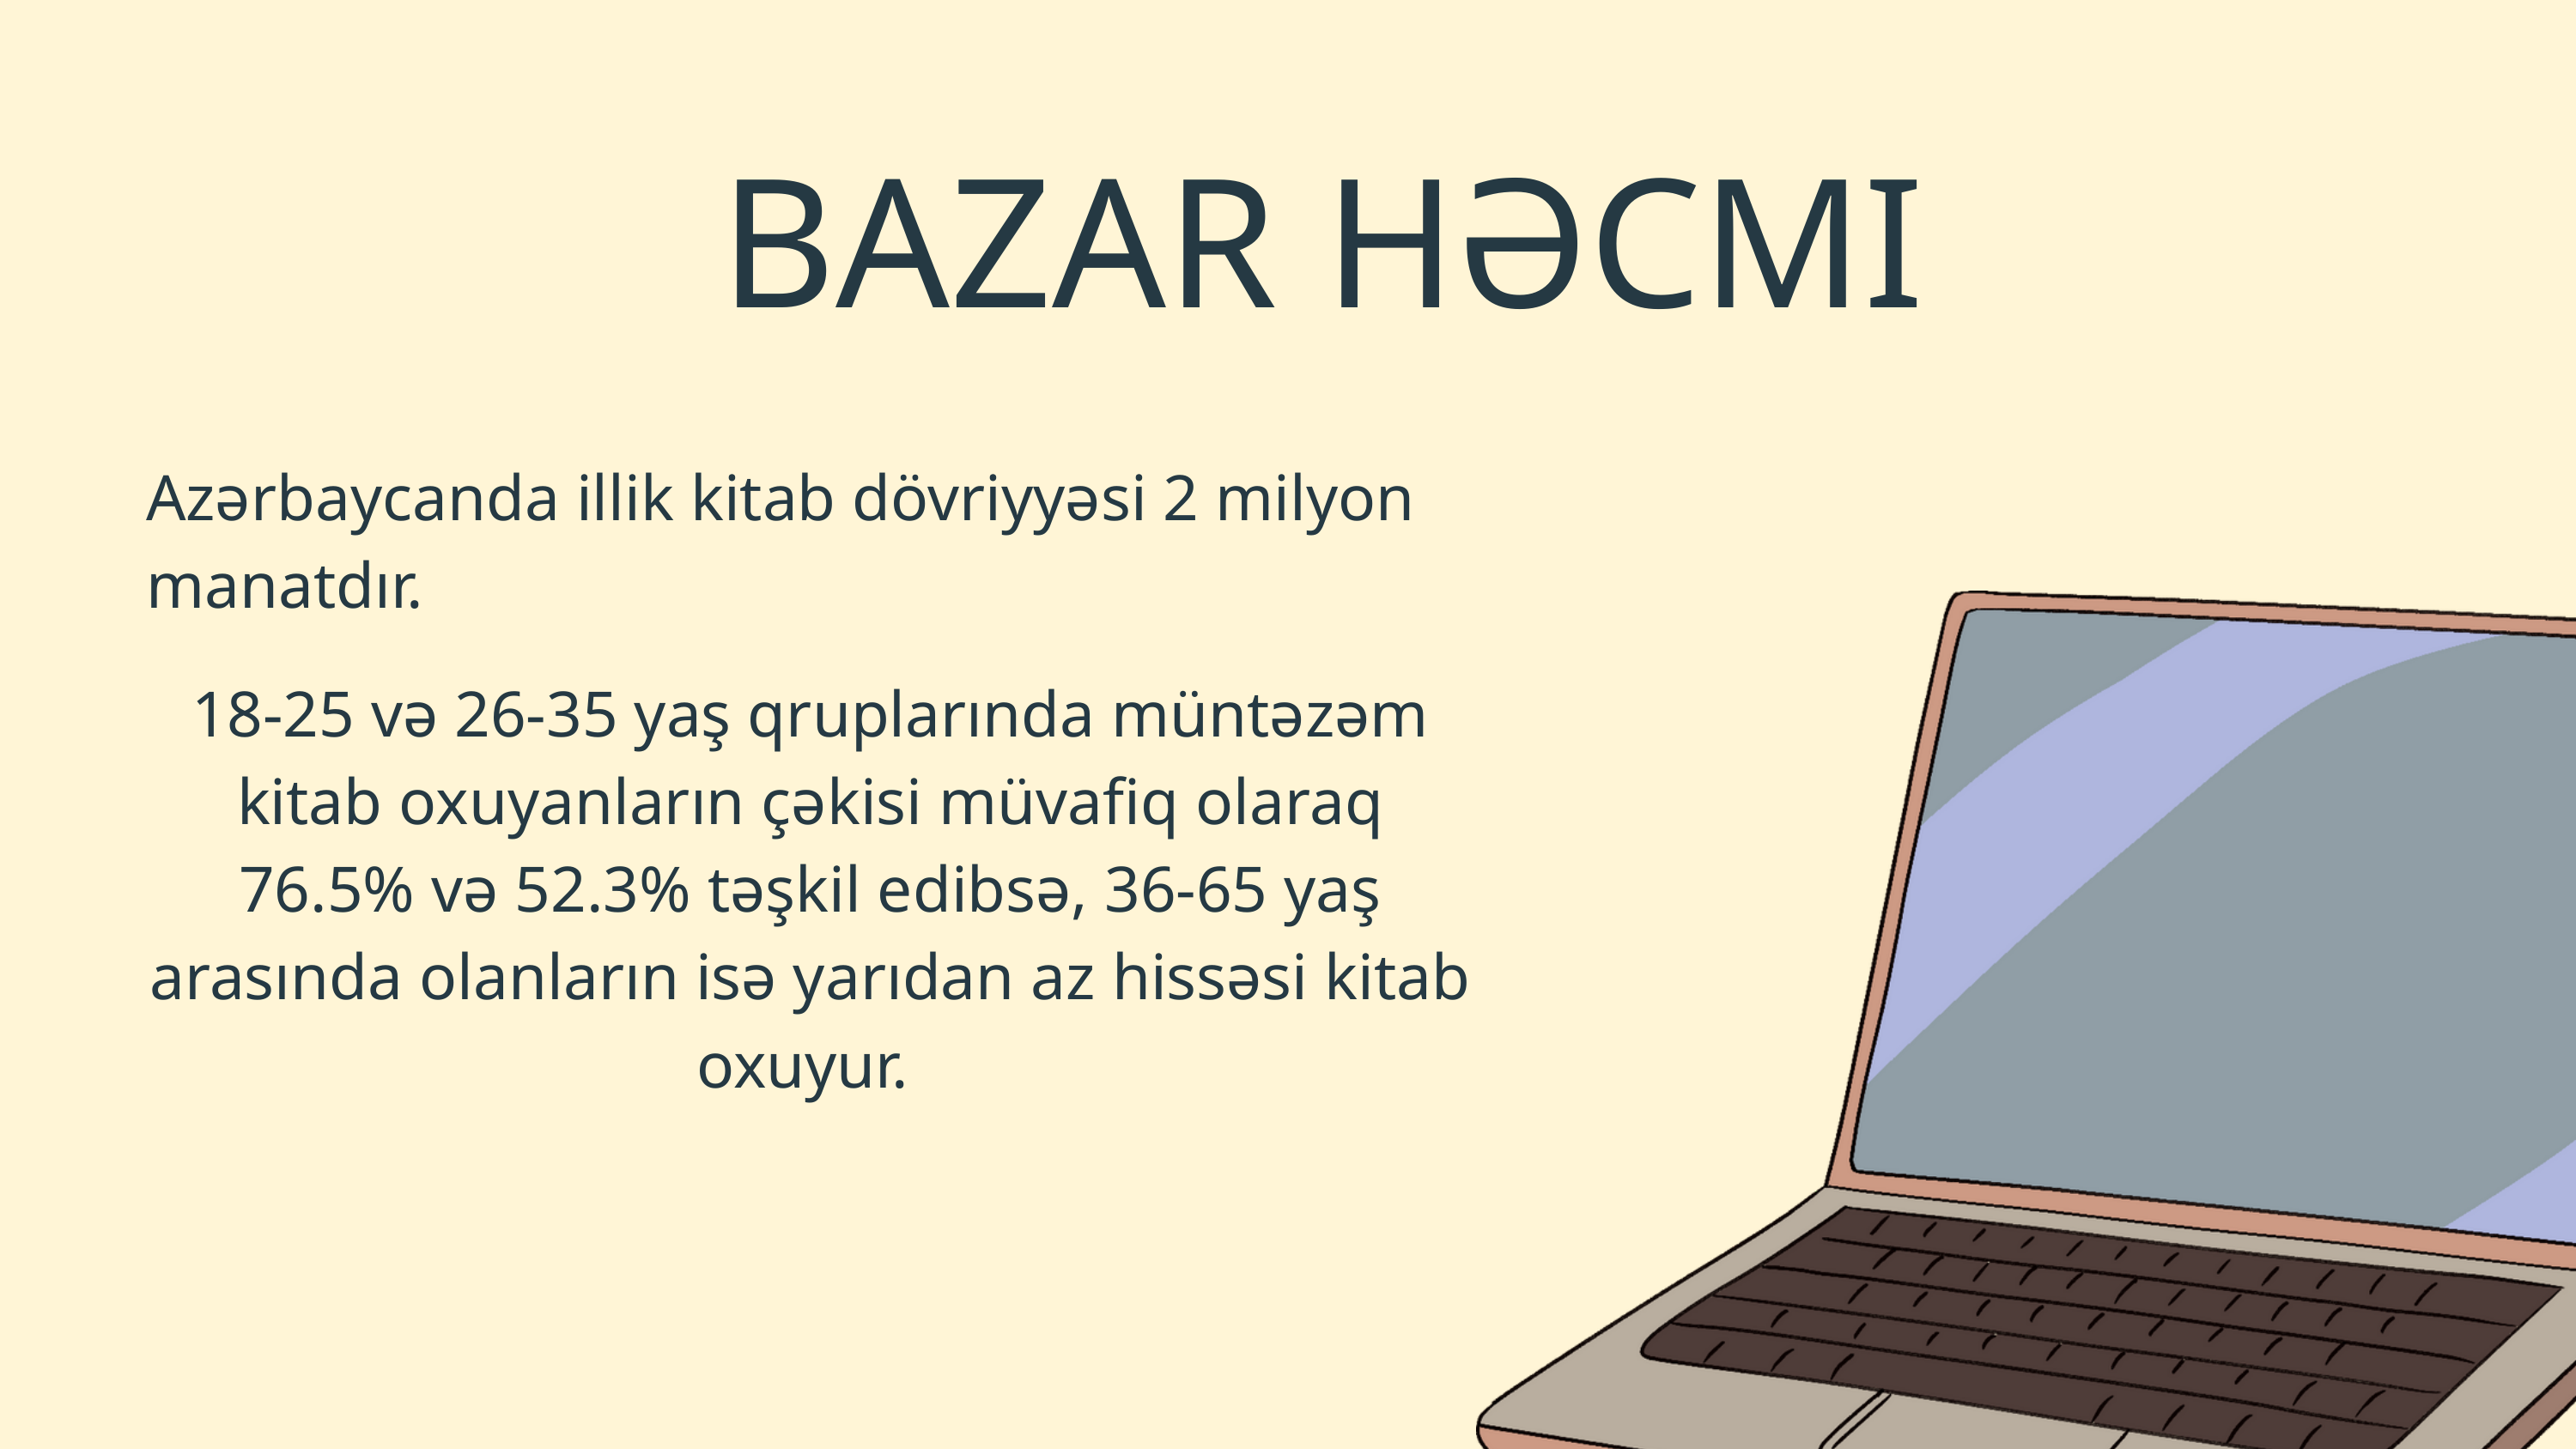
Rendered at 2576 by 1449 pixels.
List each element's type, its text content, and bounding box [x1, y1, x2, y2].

text_box BAZAR HƏCMI [144, 191, 2500, 344]
text_box 18-25 və 26-35 yaş qruplarında müntəzəm kitab oxuyanların çəkisi müvafiq olaraq 76.5% və 52.3% təşkil edibsə, 36-65 yaş arasında olanların isə yarıdan az hissəsi kitab oxuyur. [144, 662, 1472, 1100]
picture [1476, 591, 2576, 1449]
text_box Azərbaycanda illik kitab dövriyyəsi 2 milyon manatdır. [145, 446, 1477, 621]
